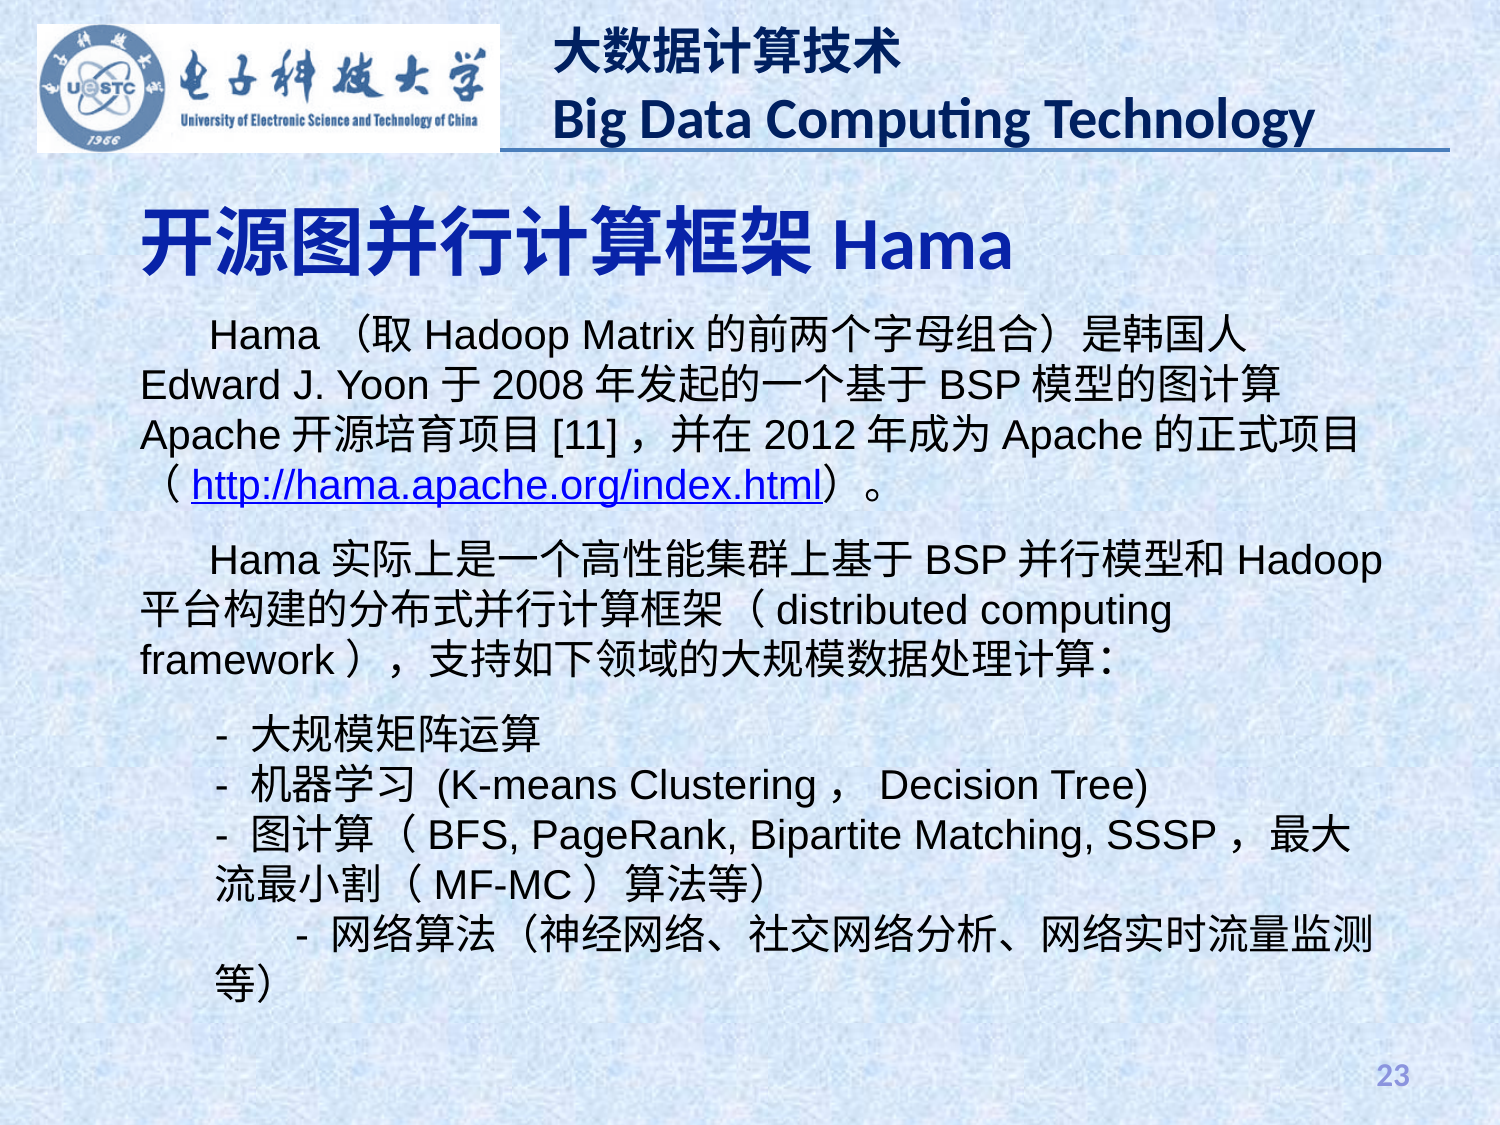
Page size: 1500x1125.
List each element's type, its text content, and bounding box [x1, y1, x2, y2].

picture [0, 0, 1500, 1125]
text_box 开源图并行计算框架Hama [125, 187, 1425, 293]
text_box Hama（取Hadoop Matrix的前两个字母组合）是韩国人Edward J. Yoon于2008年发起的一个基于BSP模型的图计算Apache开源培育项目[11]，并在2012年成为Apache的正式项目（http://hama.apache.org/index.html）。 Hama实际上是一个高性能集群上基于BSP并行模型和Hadoop平台构建的分布式并行计算框架（distributed computing framework），支持如下领域的大规模数据处理计算： - 大规模矩阵运算 - 机器学习 (K-means Clustering，Decision Tree) - 图计算（BFS, PageRank, Bipartite Matching, SSSP，最大流最小割（MF-MC）算法等） - 网络算法（神经网络、社交网络分析、网络实时流量监测等） [124, 299, 1400, 1015]
slide_number 23 [1074, 1042, 1425, 1103]
text_box 大数据计算技术 Big Data Computing Technology [537, 12, 1450, 149]
